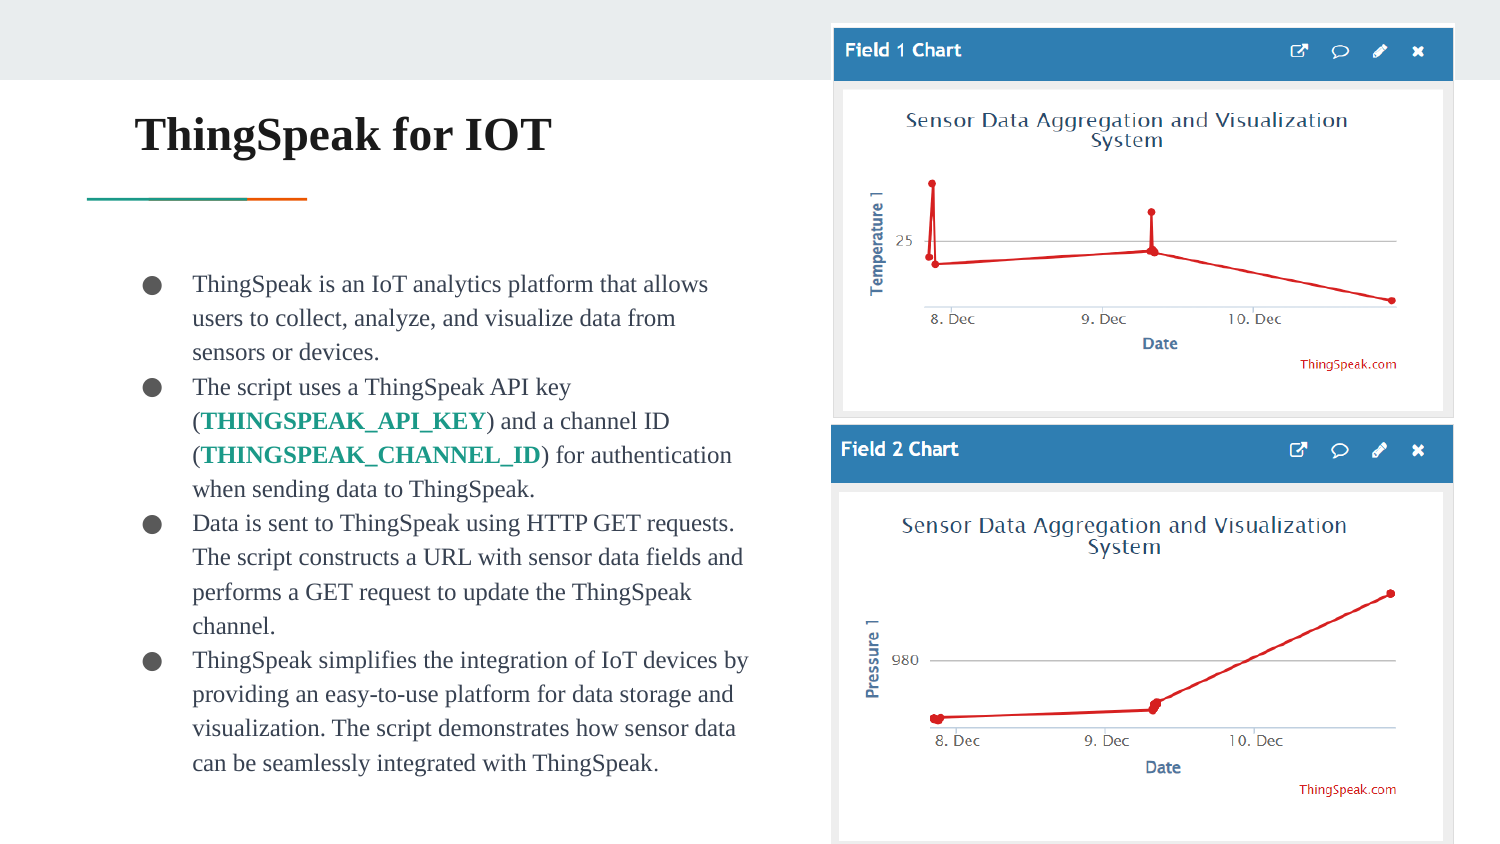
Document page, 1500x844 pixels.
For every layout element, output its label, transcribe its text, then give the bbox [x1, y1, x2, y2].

picture [830, 423, 1455, 844]
list ThingSpeak is an IoT analytics platform that allows users to collect, analyze, and visualize data from sensors or devices. The script uses a ThingSpeak API key (THINGSPEAK_API_KEY) and a channel ID (THINGSPEAK_CHANNEL_ID) for authentication when sending data to ThingSpeak. Data is sent to ThingSpeak using HTTP GET requests. The script constructs a URL with sensor data fields and performs a GET request to update the ThingSpeak channel. ThingSpeak simplifies the integration of IoT devices by providing an easy-to-use platform for data storage and visualization. The script demonstrates how sensor data can be seamlessly integrated with ThingSpeak. [102, 248, 769, 792]
picture [830, 22, 1455, 420]
title ThingSpeak for IOT [119, 87, 825, 176]
